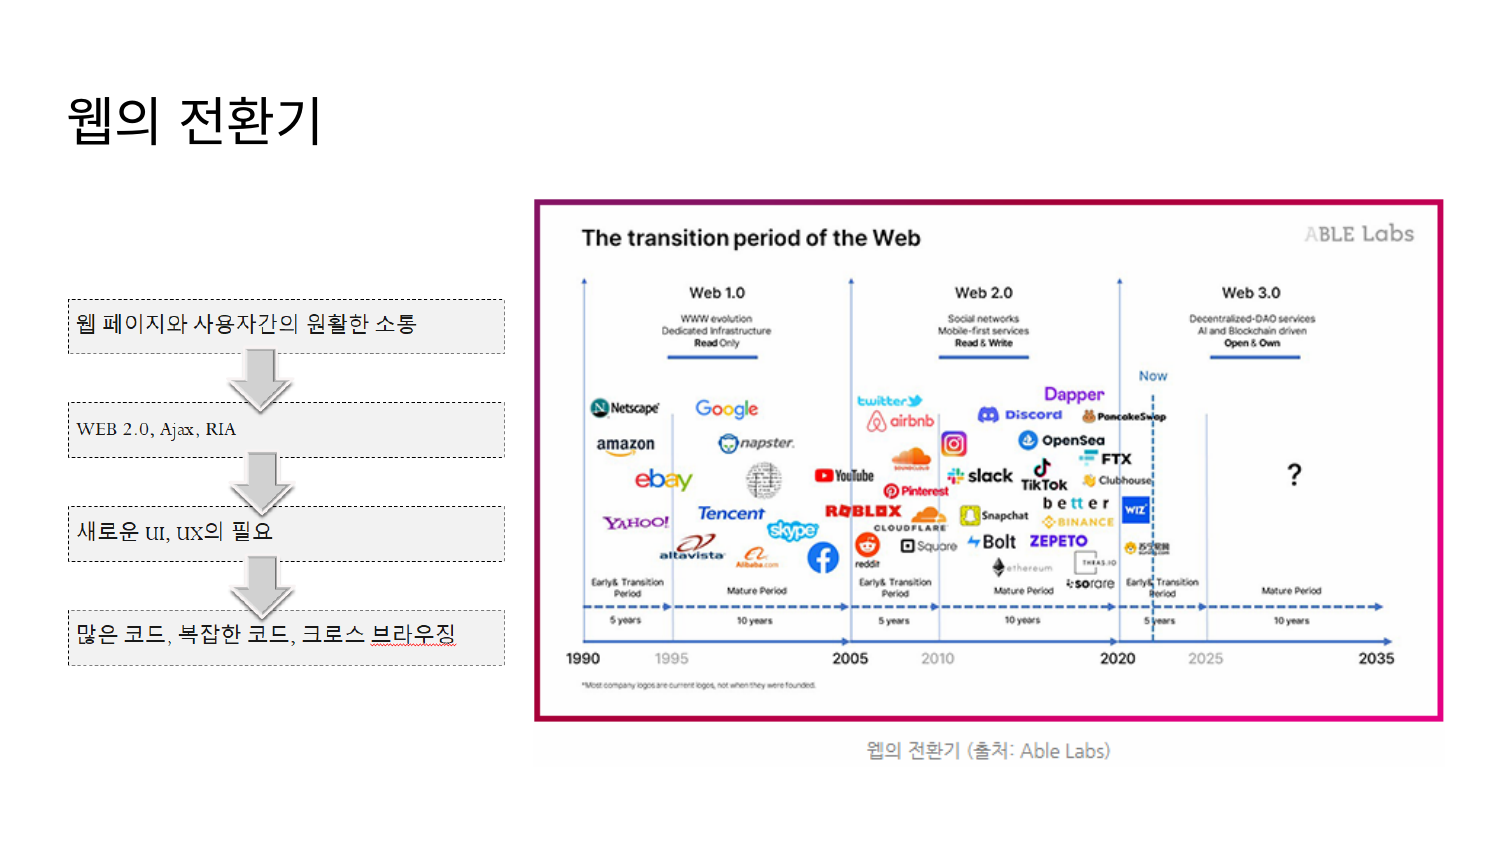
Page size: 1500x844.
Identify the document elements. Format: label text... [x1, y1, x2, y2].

picture [67, 298, 505, 666]
title 웹의 전환기 [51, 72, 1449, 167]
picture [533, 197, 1445, 767]
